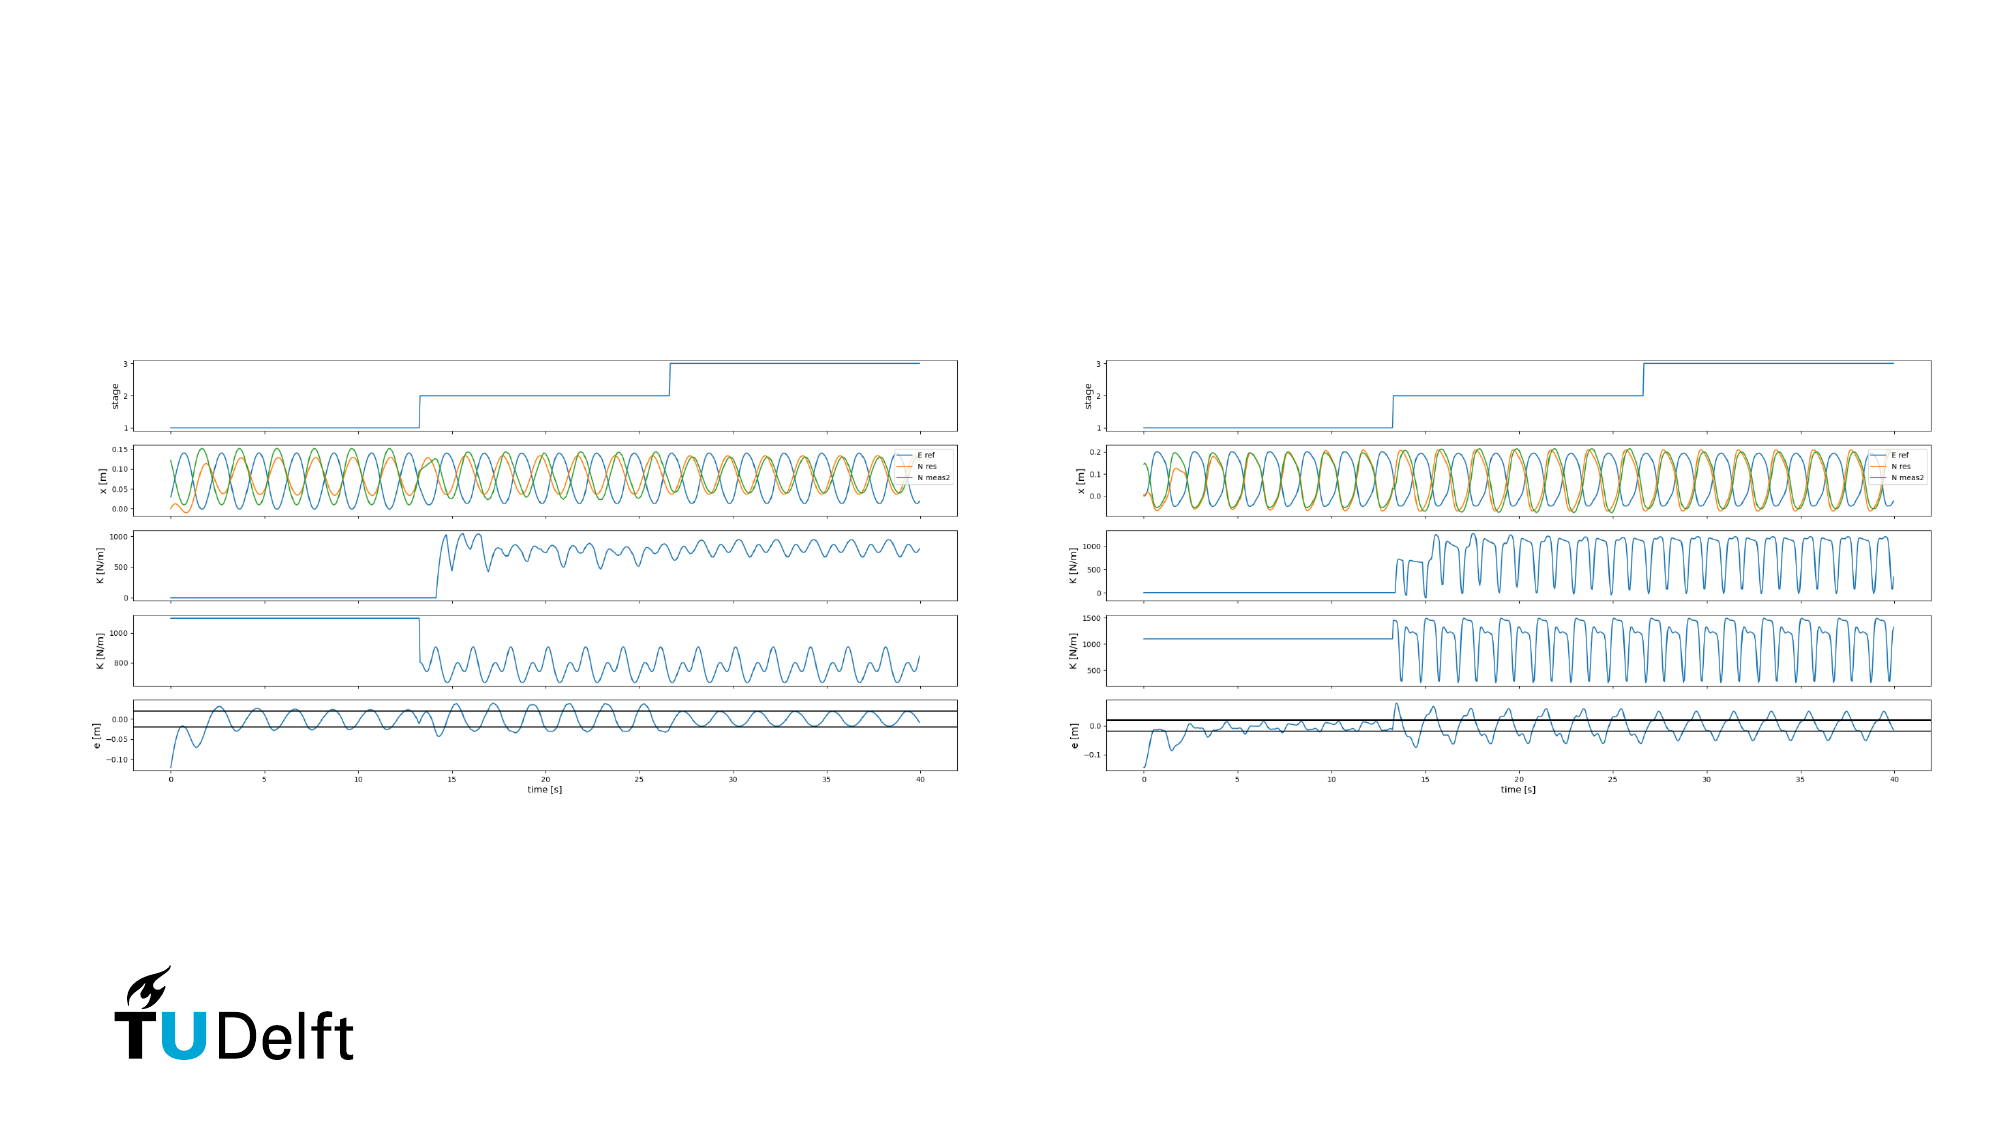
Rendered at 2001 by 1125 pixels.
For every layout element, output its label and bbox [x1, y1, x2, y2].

picture [0, 296, 2000, 851]
